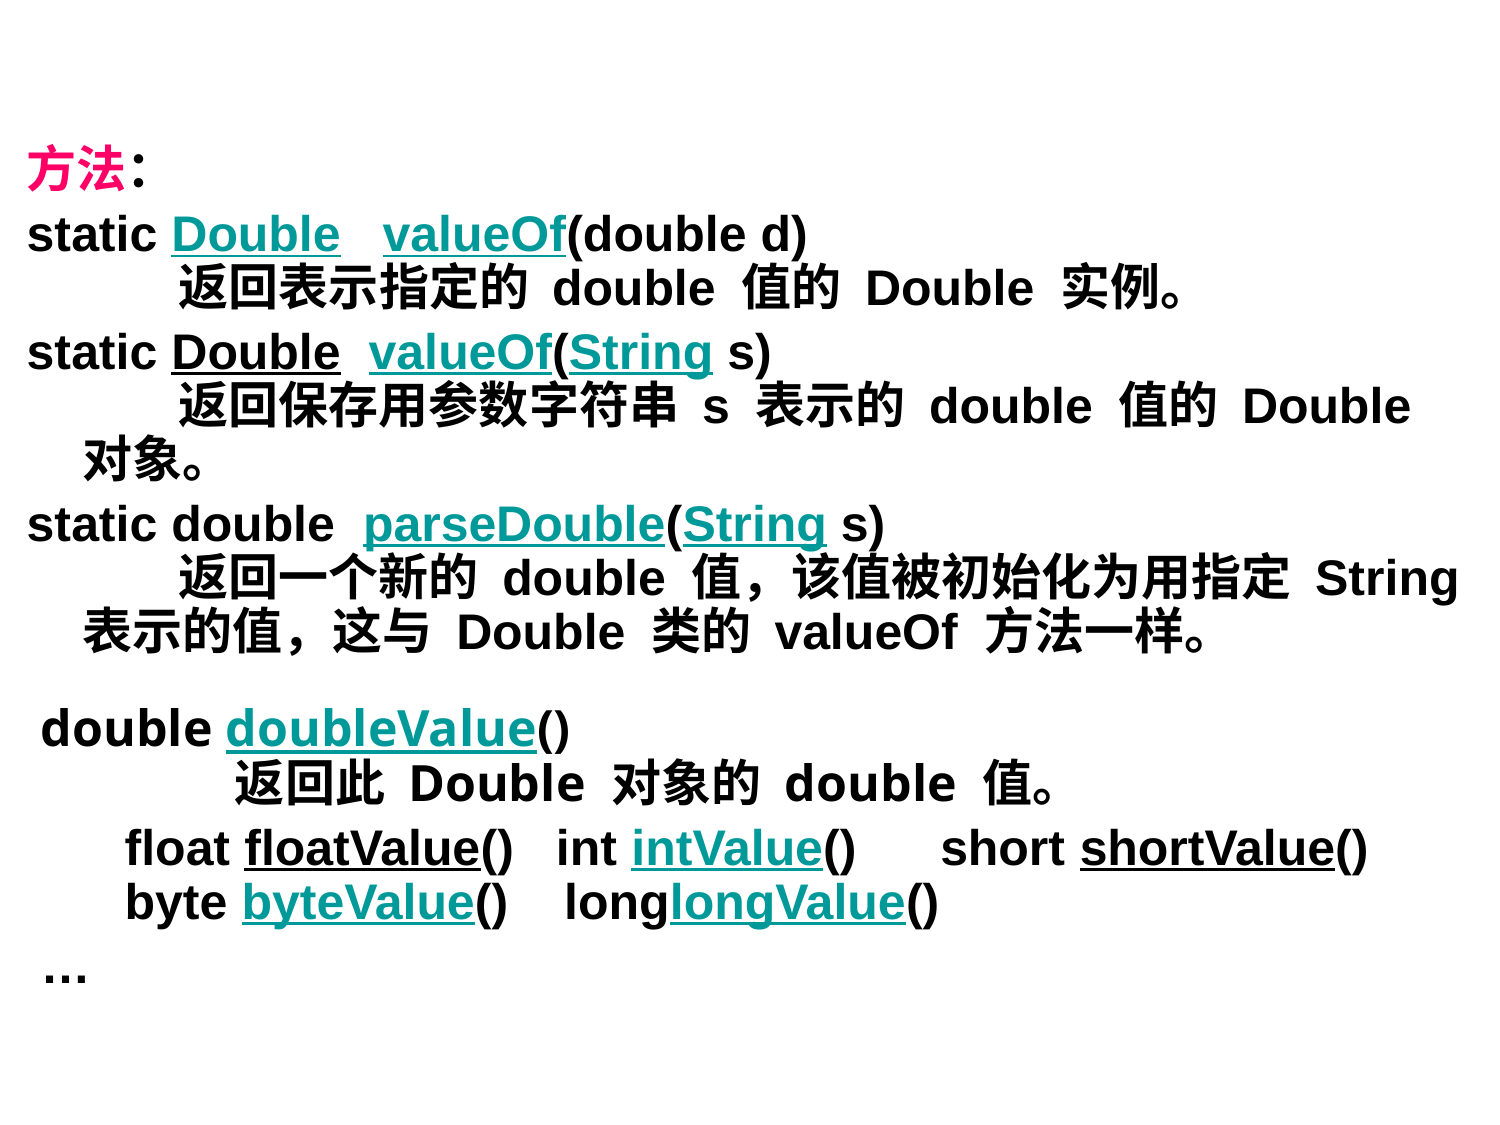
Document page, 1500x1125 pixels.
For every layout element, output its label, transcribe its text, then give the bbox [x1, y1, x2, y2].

list 方法： static Double valueOf(double d) 返回表示指定的 double 值的 Double 实例。 static Double valueOf(String s) 返回保存用参数字符串 s 表示的 double 值的 Double 对象。 static double parseDouble(String s) 返回一个新的 double 值，该值被初始化为用指定 String 表示的值，这与 Double 类的 valueOf 方法一样。 double doubleValue() 返回此 Double 对象的 double 值。 float floatValue() int intValue() short shortValue() byte byteValue() longlongValue() … [11, 137, 1495, 1024]
